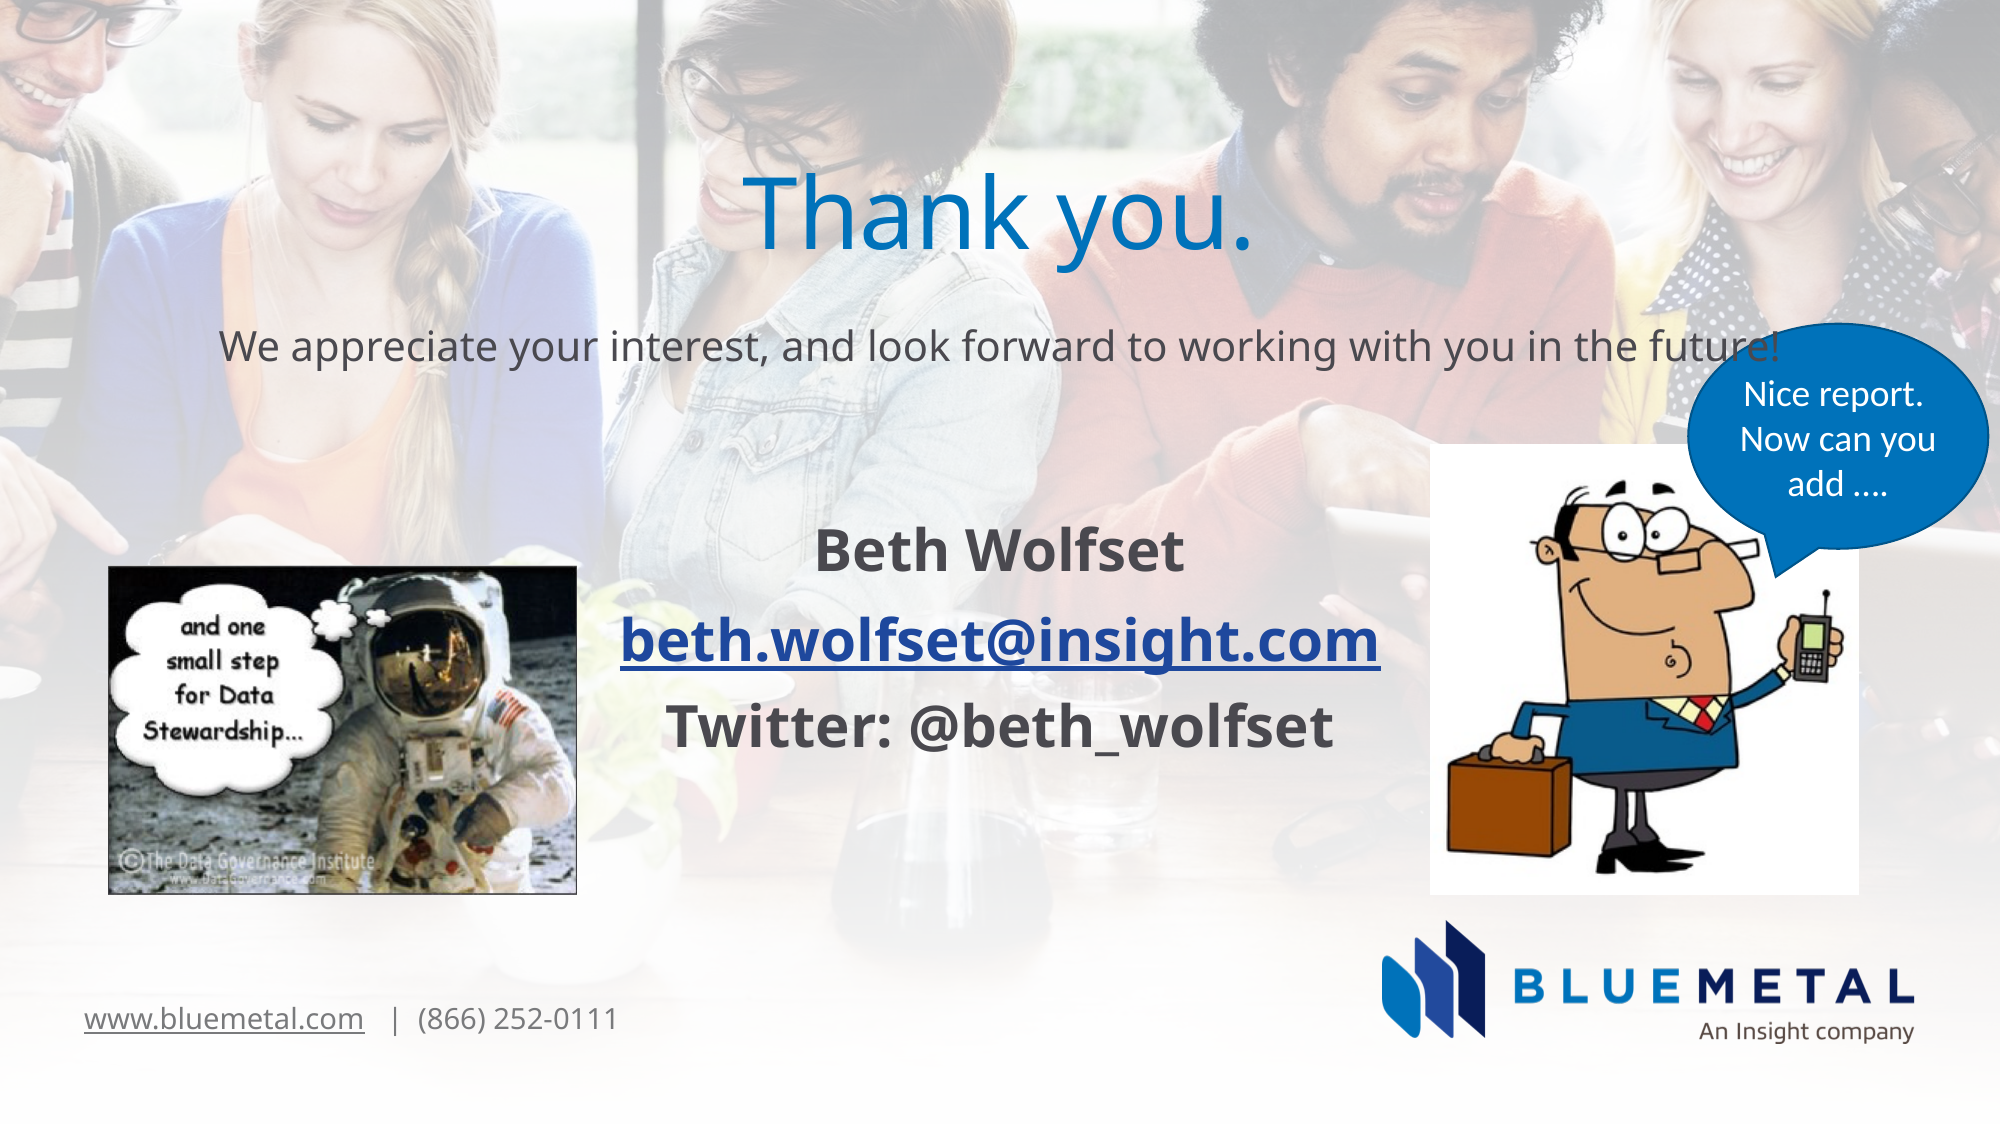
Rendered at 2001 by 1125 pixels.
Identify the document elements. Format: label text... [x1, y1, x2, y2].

list Thank you. [0, 149, 2000, 272]
picture [1430, 444, 1859, 895]
text_box We appreciate your interest, and look forward to working with you in the future! [0, 272, 2000, 423]
text_box Nice report. Now can you add …. [1687, 423, 1990, 549]
list Beth Wolfset beth.wolfset@insight.com Twitter: @beth_wolfset [0, 423, 2000, 922]
picture [108, 565, 577, 895]
picture [1382, 922, 1915, 1044]
